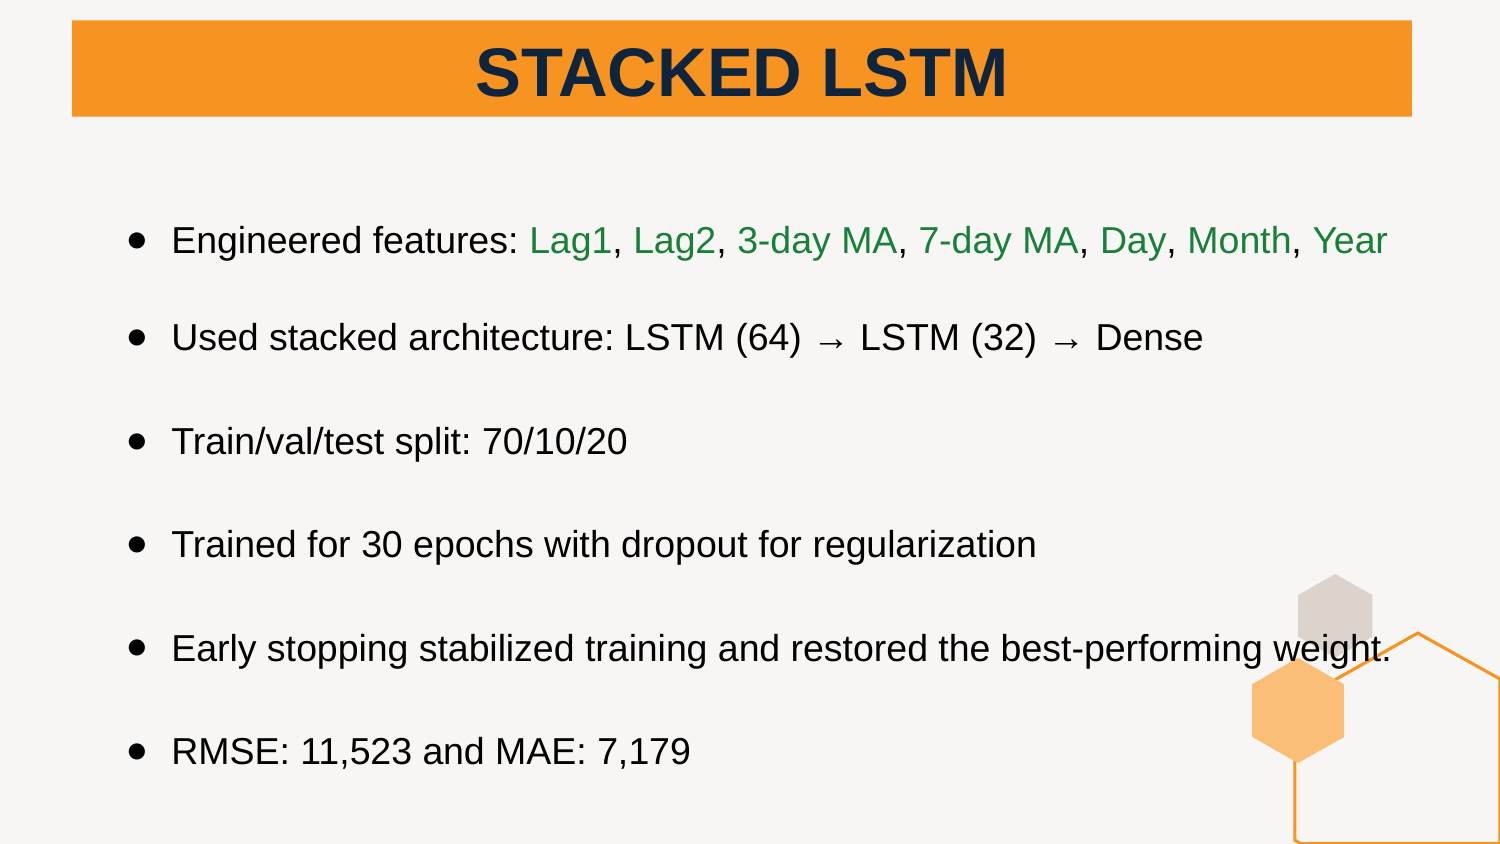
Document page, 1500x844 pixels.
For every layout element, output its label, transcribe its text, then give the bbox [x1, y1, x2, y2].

list Engineered features: Lag1, Lag2, 3-day MA, 7-day MA, Day, Month, Year Used stacked architecture: LSTM (64) → LSTM (32) → Dense Train/val/test split: 70/10/20 Trained for 30 epochs with dropout for regularization Early stopping stabilized training and restored the best-performing weight. RMSE: 11,523 and MAE: 7,179 [104, 204, 1444, 686]
title STACKED LSTM [72, 20, 1412, 117]
